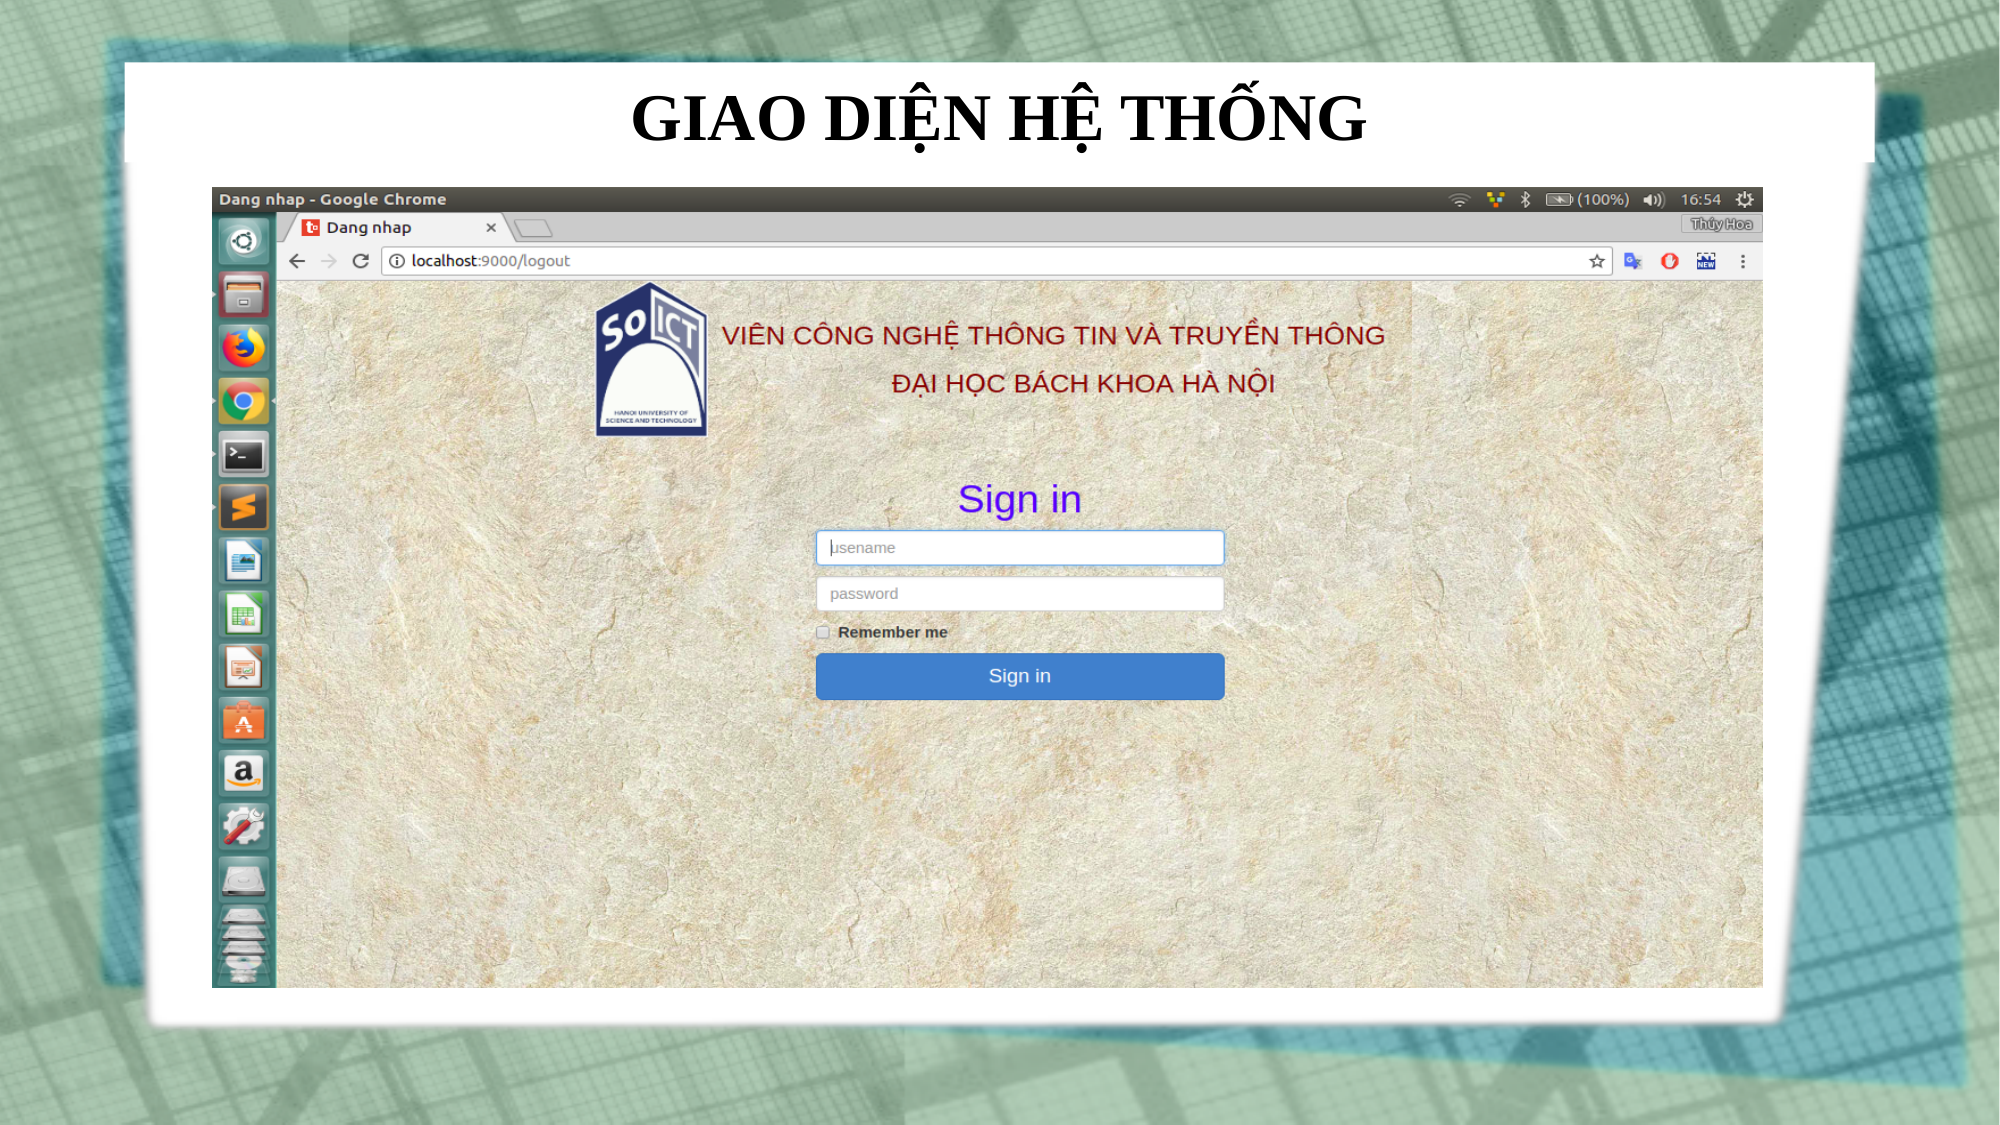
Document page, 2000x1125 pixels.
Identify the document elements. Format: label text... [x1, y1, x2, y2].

title GIAO DIỆN HỆ THỐNG [124, 62, 1875, 163]
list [212, 187, 1763, 988]
picture [0, 0, 2000, 1125]
